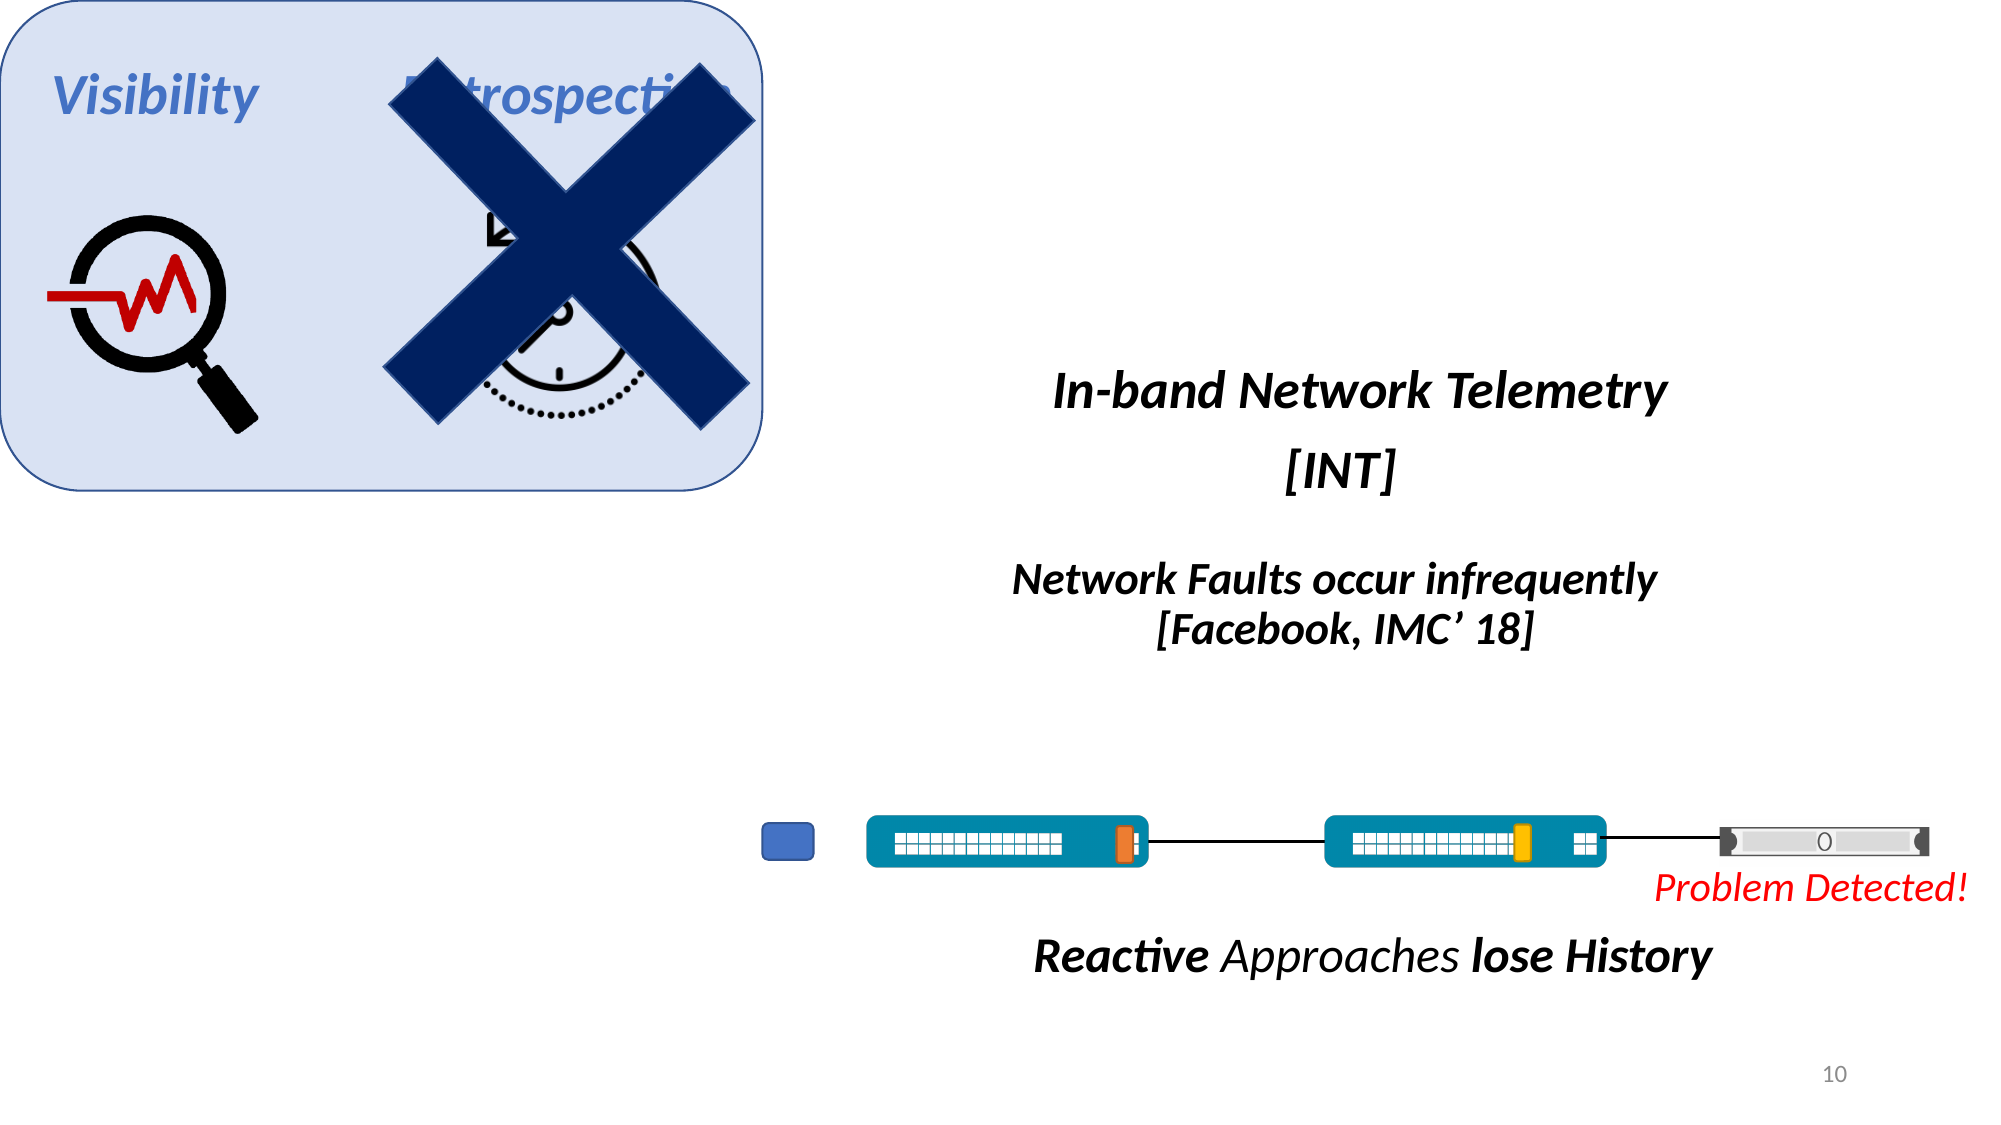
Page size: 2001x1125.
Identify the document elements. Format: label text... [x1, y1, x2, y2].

picture [1426, 824, 1531, 862]
text_box [0, 134, 764, 492]
picture [1271, 788, 1662, 885]
picture [1353, 833, 1423, 854]
text_box Reactive Approaches lose History [868, 915, 1728, 990]
text_box Problem Detected! [1639, 852, 2000, 918]
text_box Retrospection [113, 48, 1021, 134]
text_box Network Faults occur infrequently [Facebook, IMC’ 18] [942, 547, 1749, 664]
text_box Visibility [0, 48, 113, 134]
slide_number 10 [1412, 1042, 1863, 1103]
picture [456, 212, 663, 419]
picture [813, 788, 1204, 885]
text_box [382, 295, 456, 426]
list In-band Network Telemetry [INT] [1037, 354, 1749, 532]
picture [1719, 819, 1930, 867]
text_box [663, 291, 751, 431]
picture [1574, 834, 1596, 854]
text_box [387, 56, 756, 212]
text_box [6, 0, 756, 48]
text_box [761, 822, 813, 861]
picture [30, 199, 280, 449]
